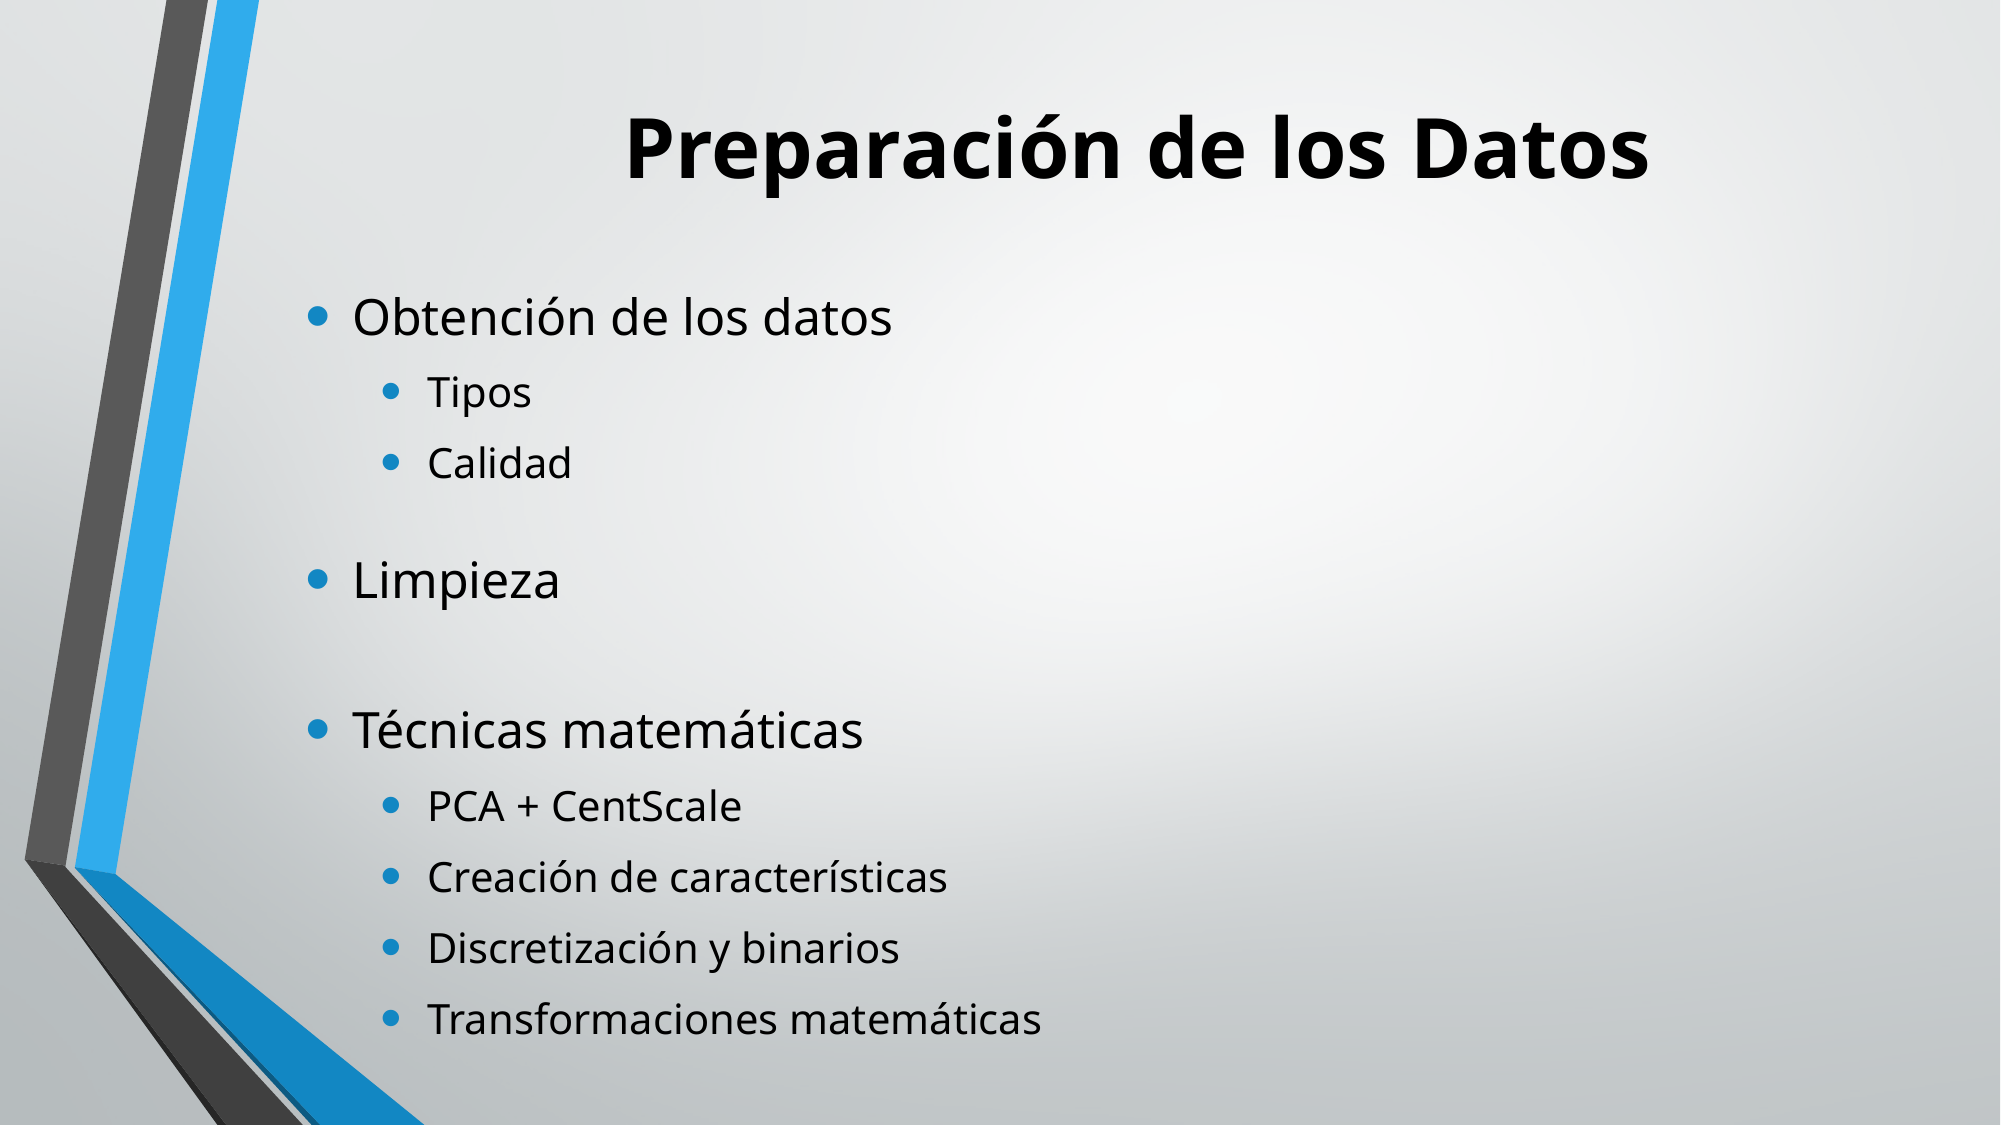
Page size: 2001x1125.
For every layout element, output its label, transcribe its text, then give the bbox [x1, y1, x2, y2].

title Preparación de los Datos [315, 1, 1959, 289]
text_box Técnicas matemáticas PCA + CentScale Creación de características Discretización y binarios Transformaciones matemáticas [290, 665, 1934, 1076]
list Obtención de los datos Tipos Calidad [290, 263, 1934, 509]
text_box Limpieza [290, 517, 1934, 640]
